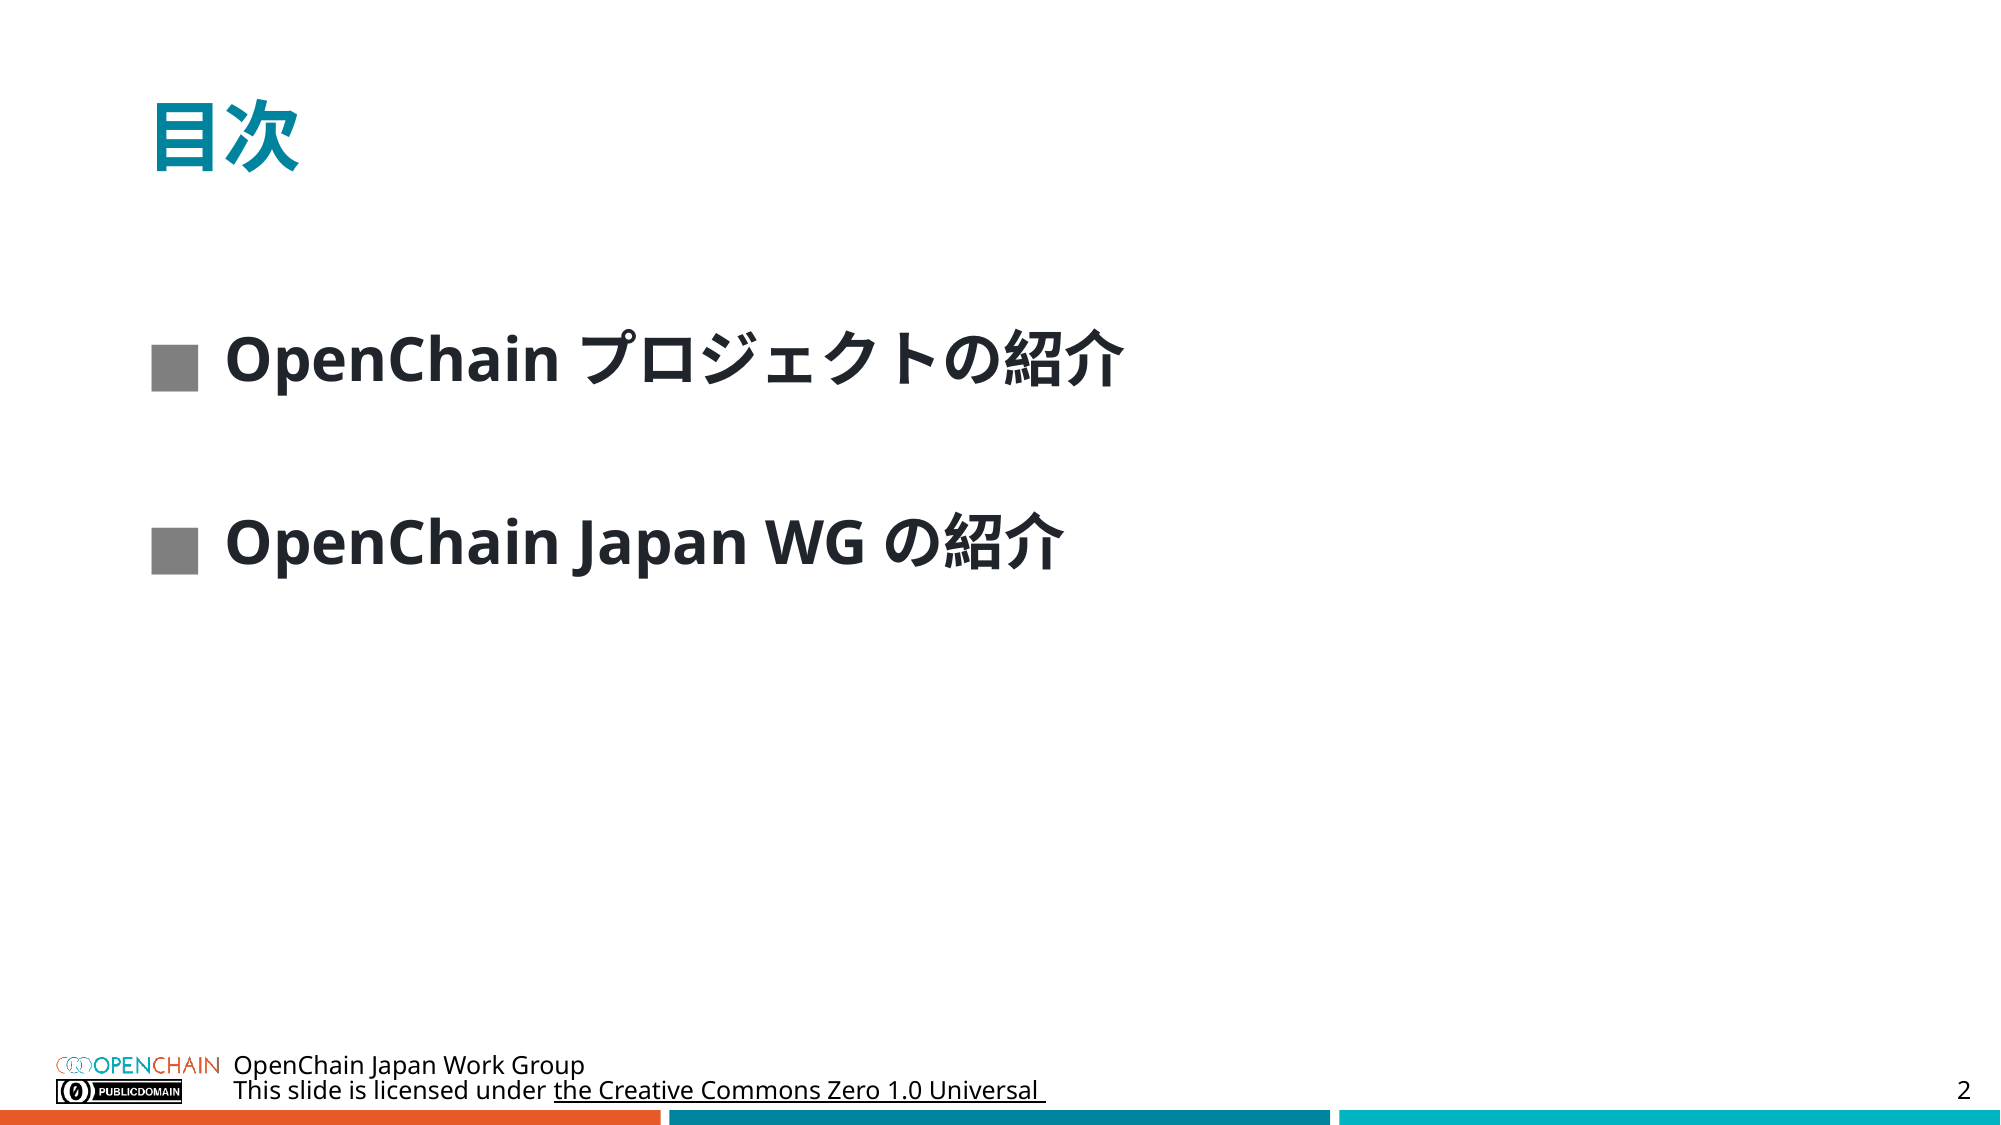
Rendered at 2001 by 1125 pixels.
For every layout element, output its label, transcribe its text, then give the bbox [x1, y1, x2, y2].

picture [56, 1056, 218, 1074]
slide_number ‹#› [1536, 1079, 1987, 1103]
title 目次 [146, 87, 1839, 194]
picture [56, 1079, 182, 1104]
list OpenChainプロジェクトの紹介 OpenChain Japan WGの紹介 [146, 320, 1839, 824]
footer OpenChain Japan Work Group [218, 1053, 690, 1077]
